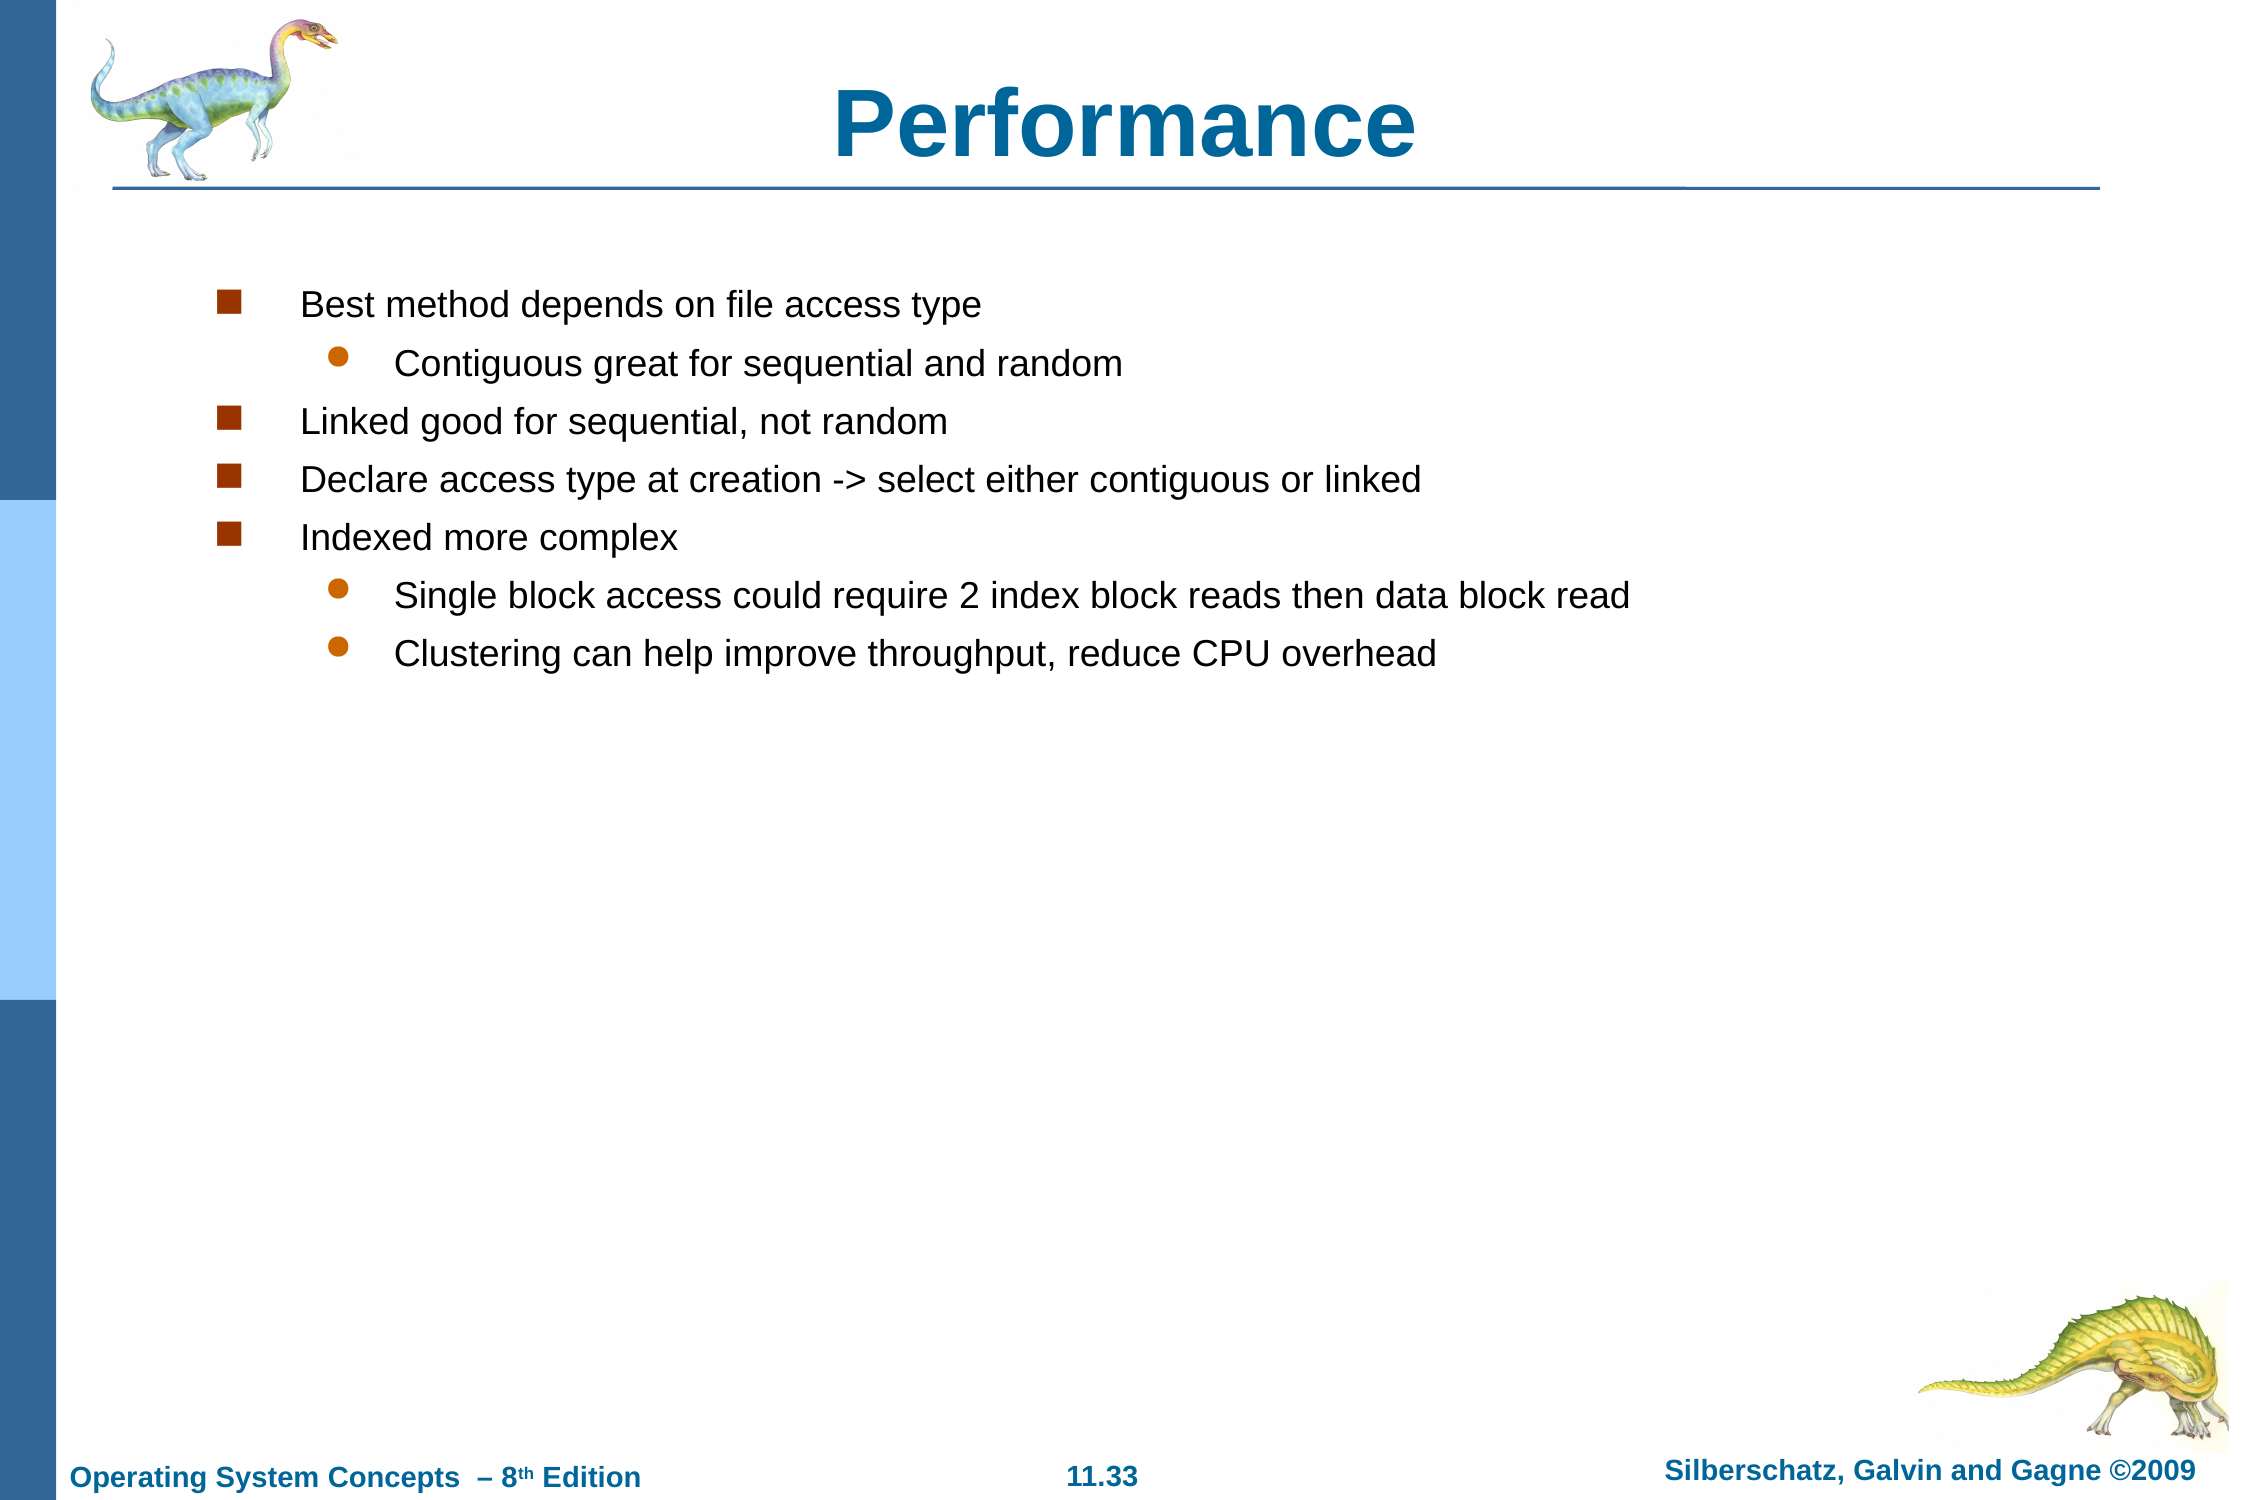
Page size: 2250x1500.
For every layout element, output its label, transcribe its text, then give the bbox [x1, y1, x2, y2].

title Performance [112, 60, 2138, 187]
picture [70, 0, 365, 199]
picture [1913, 1279, 2229, 1453]
list Best method depends on file access type Contiguous great for sequential and random Linked good for sequential, not random Declare access type at creation -> select either contiguous or linked Indexed more complex Single block access could require 2 index block reads then data block read Clustering can help improve throughput, reduce CPU overhead [198, 269, 2224, 1261]
